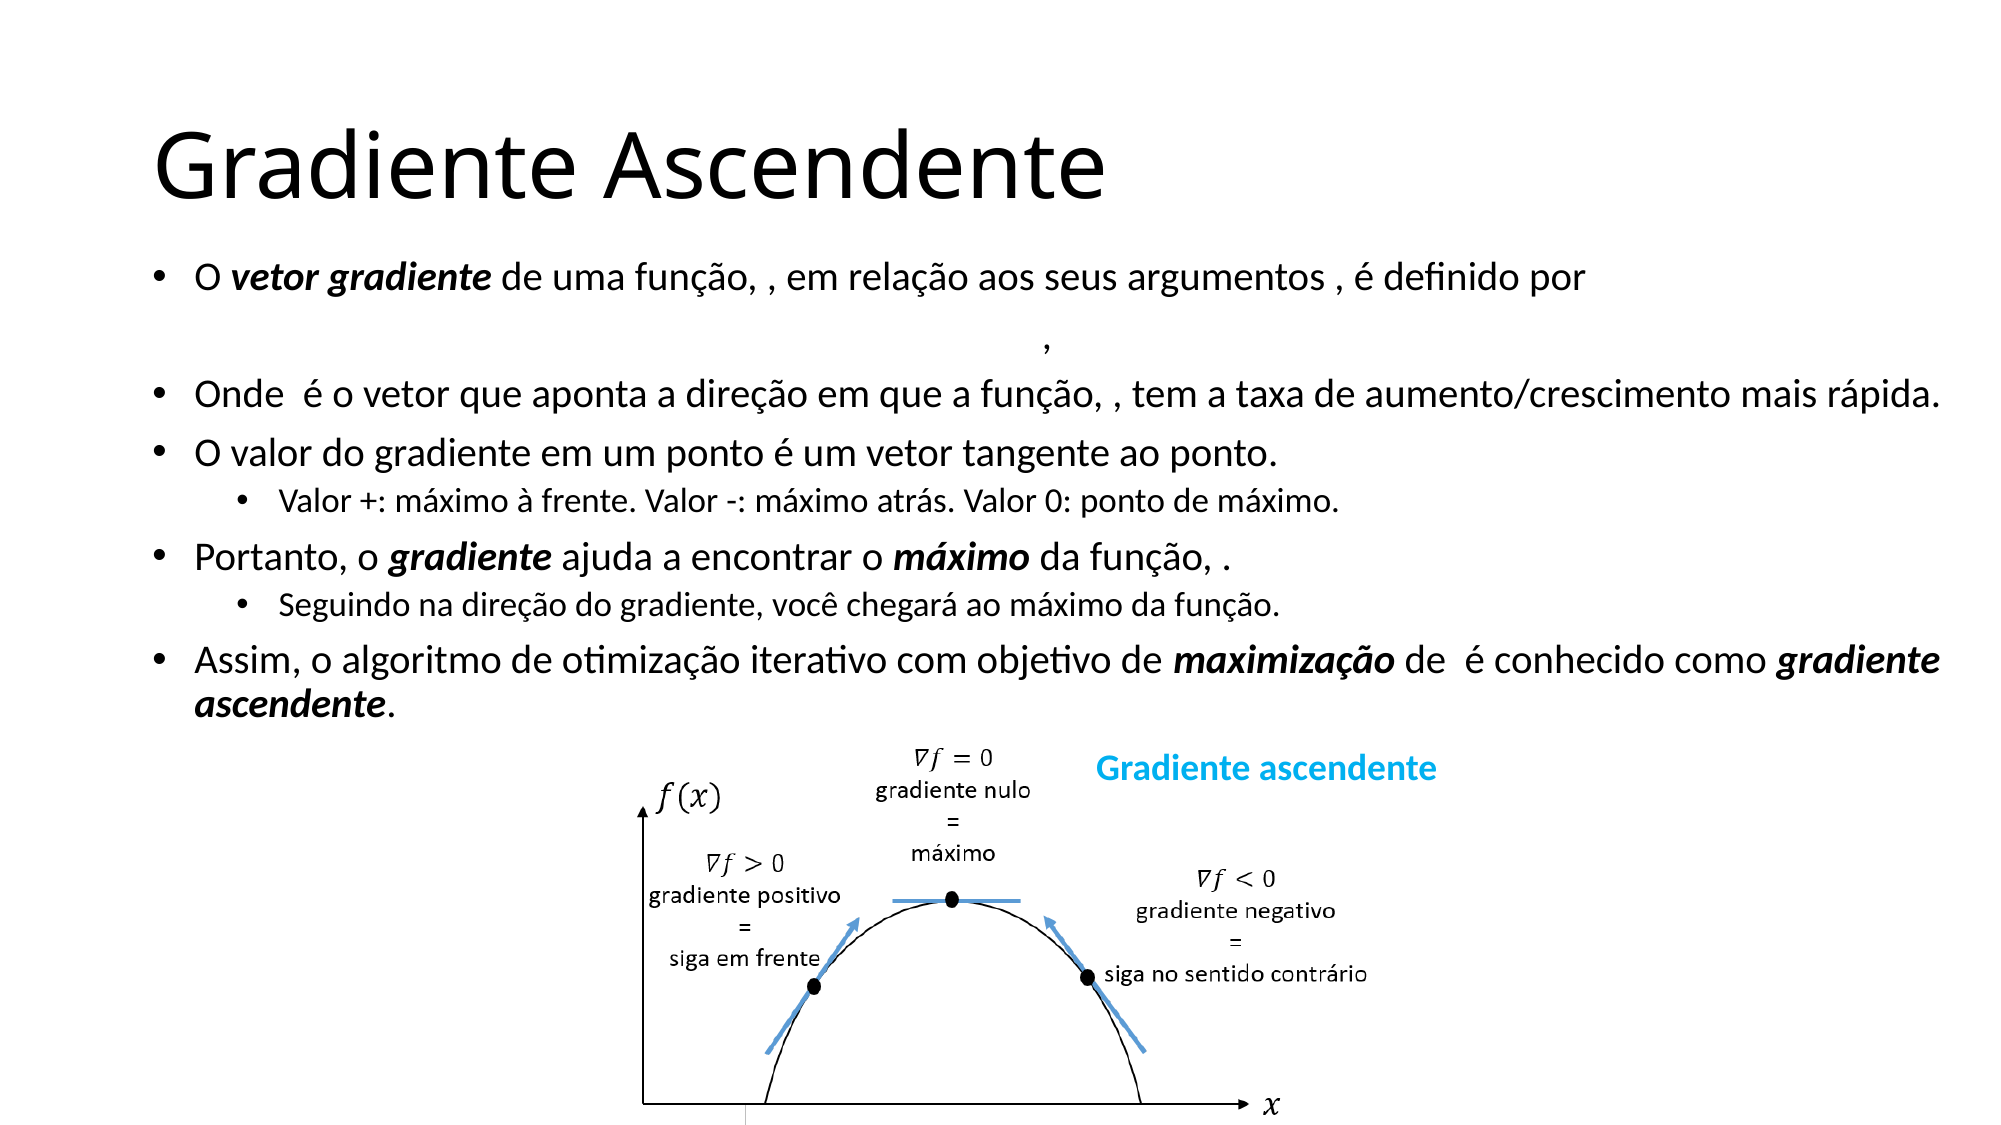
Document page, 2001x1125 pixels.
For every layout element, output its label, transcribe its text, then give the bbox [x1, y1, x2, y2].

title Gradiente Ascendente [137, 59, 1863, 278]
text_box Gradiente ascendente [1368, 735, 1475, 796]
picture [632, 735, 1368, 1125]
